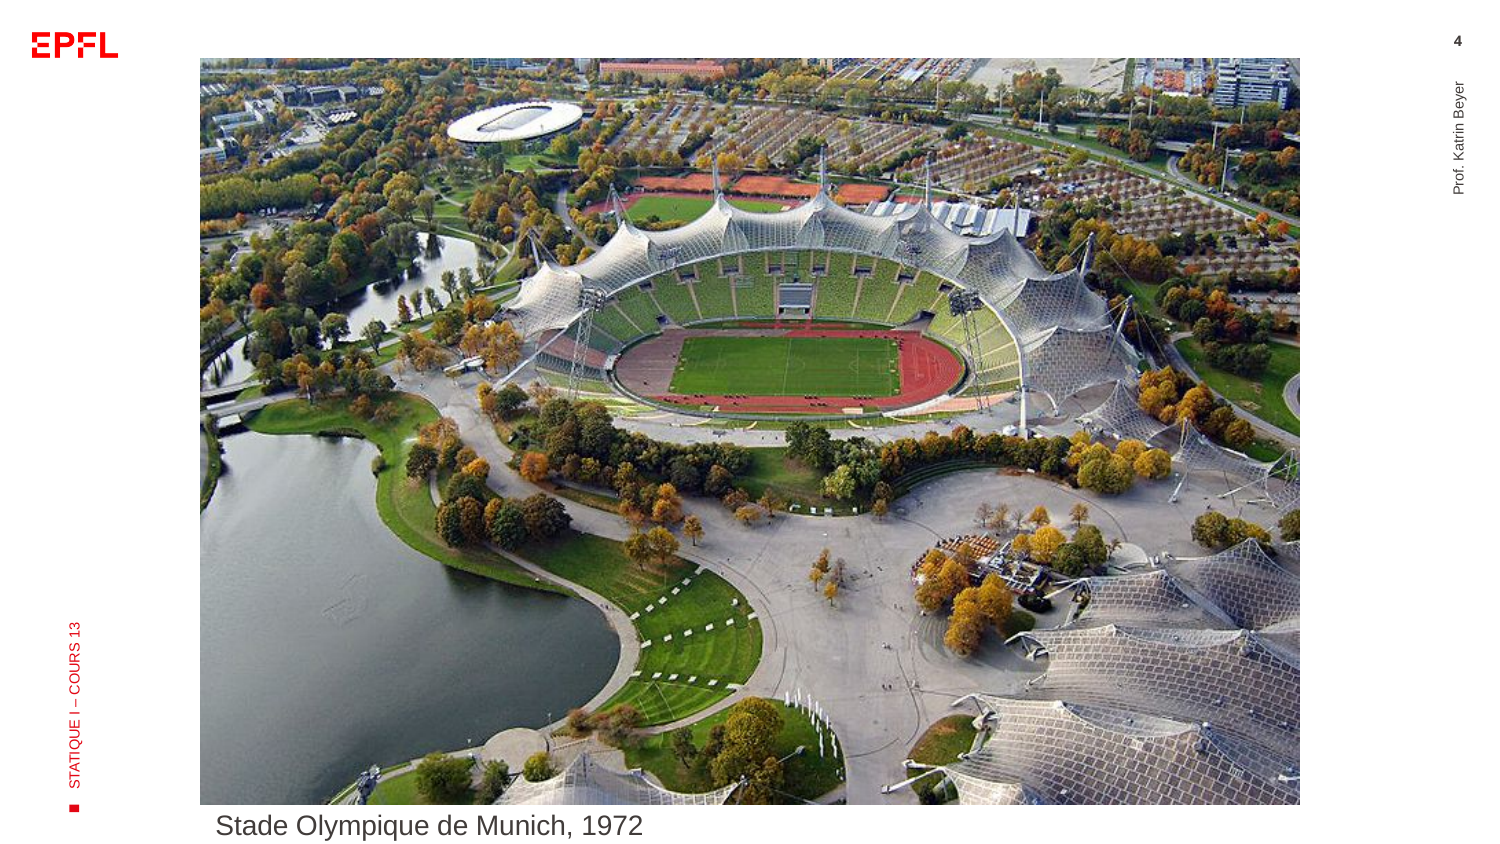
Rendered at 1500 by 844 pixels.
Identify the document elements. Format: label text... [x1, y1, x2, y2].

slide_number STATIQUE I – COURS 13 [0, 256, 149, 805]
text_box Stade Olympique de Munich, 1972 [200, 805, 700, 844]
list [200, 58, 1300, 805]
picture [21, 21, 129, 69]
slide_number 4 [1415, 32, 1500, 59]
footer Prof. Katrin Beyer [1415, 59, 1500, 641]
